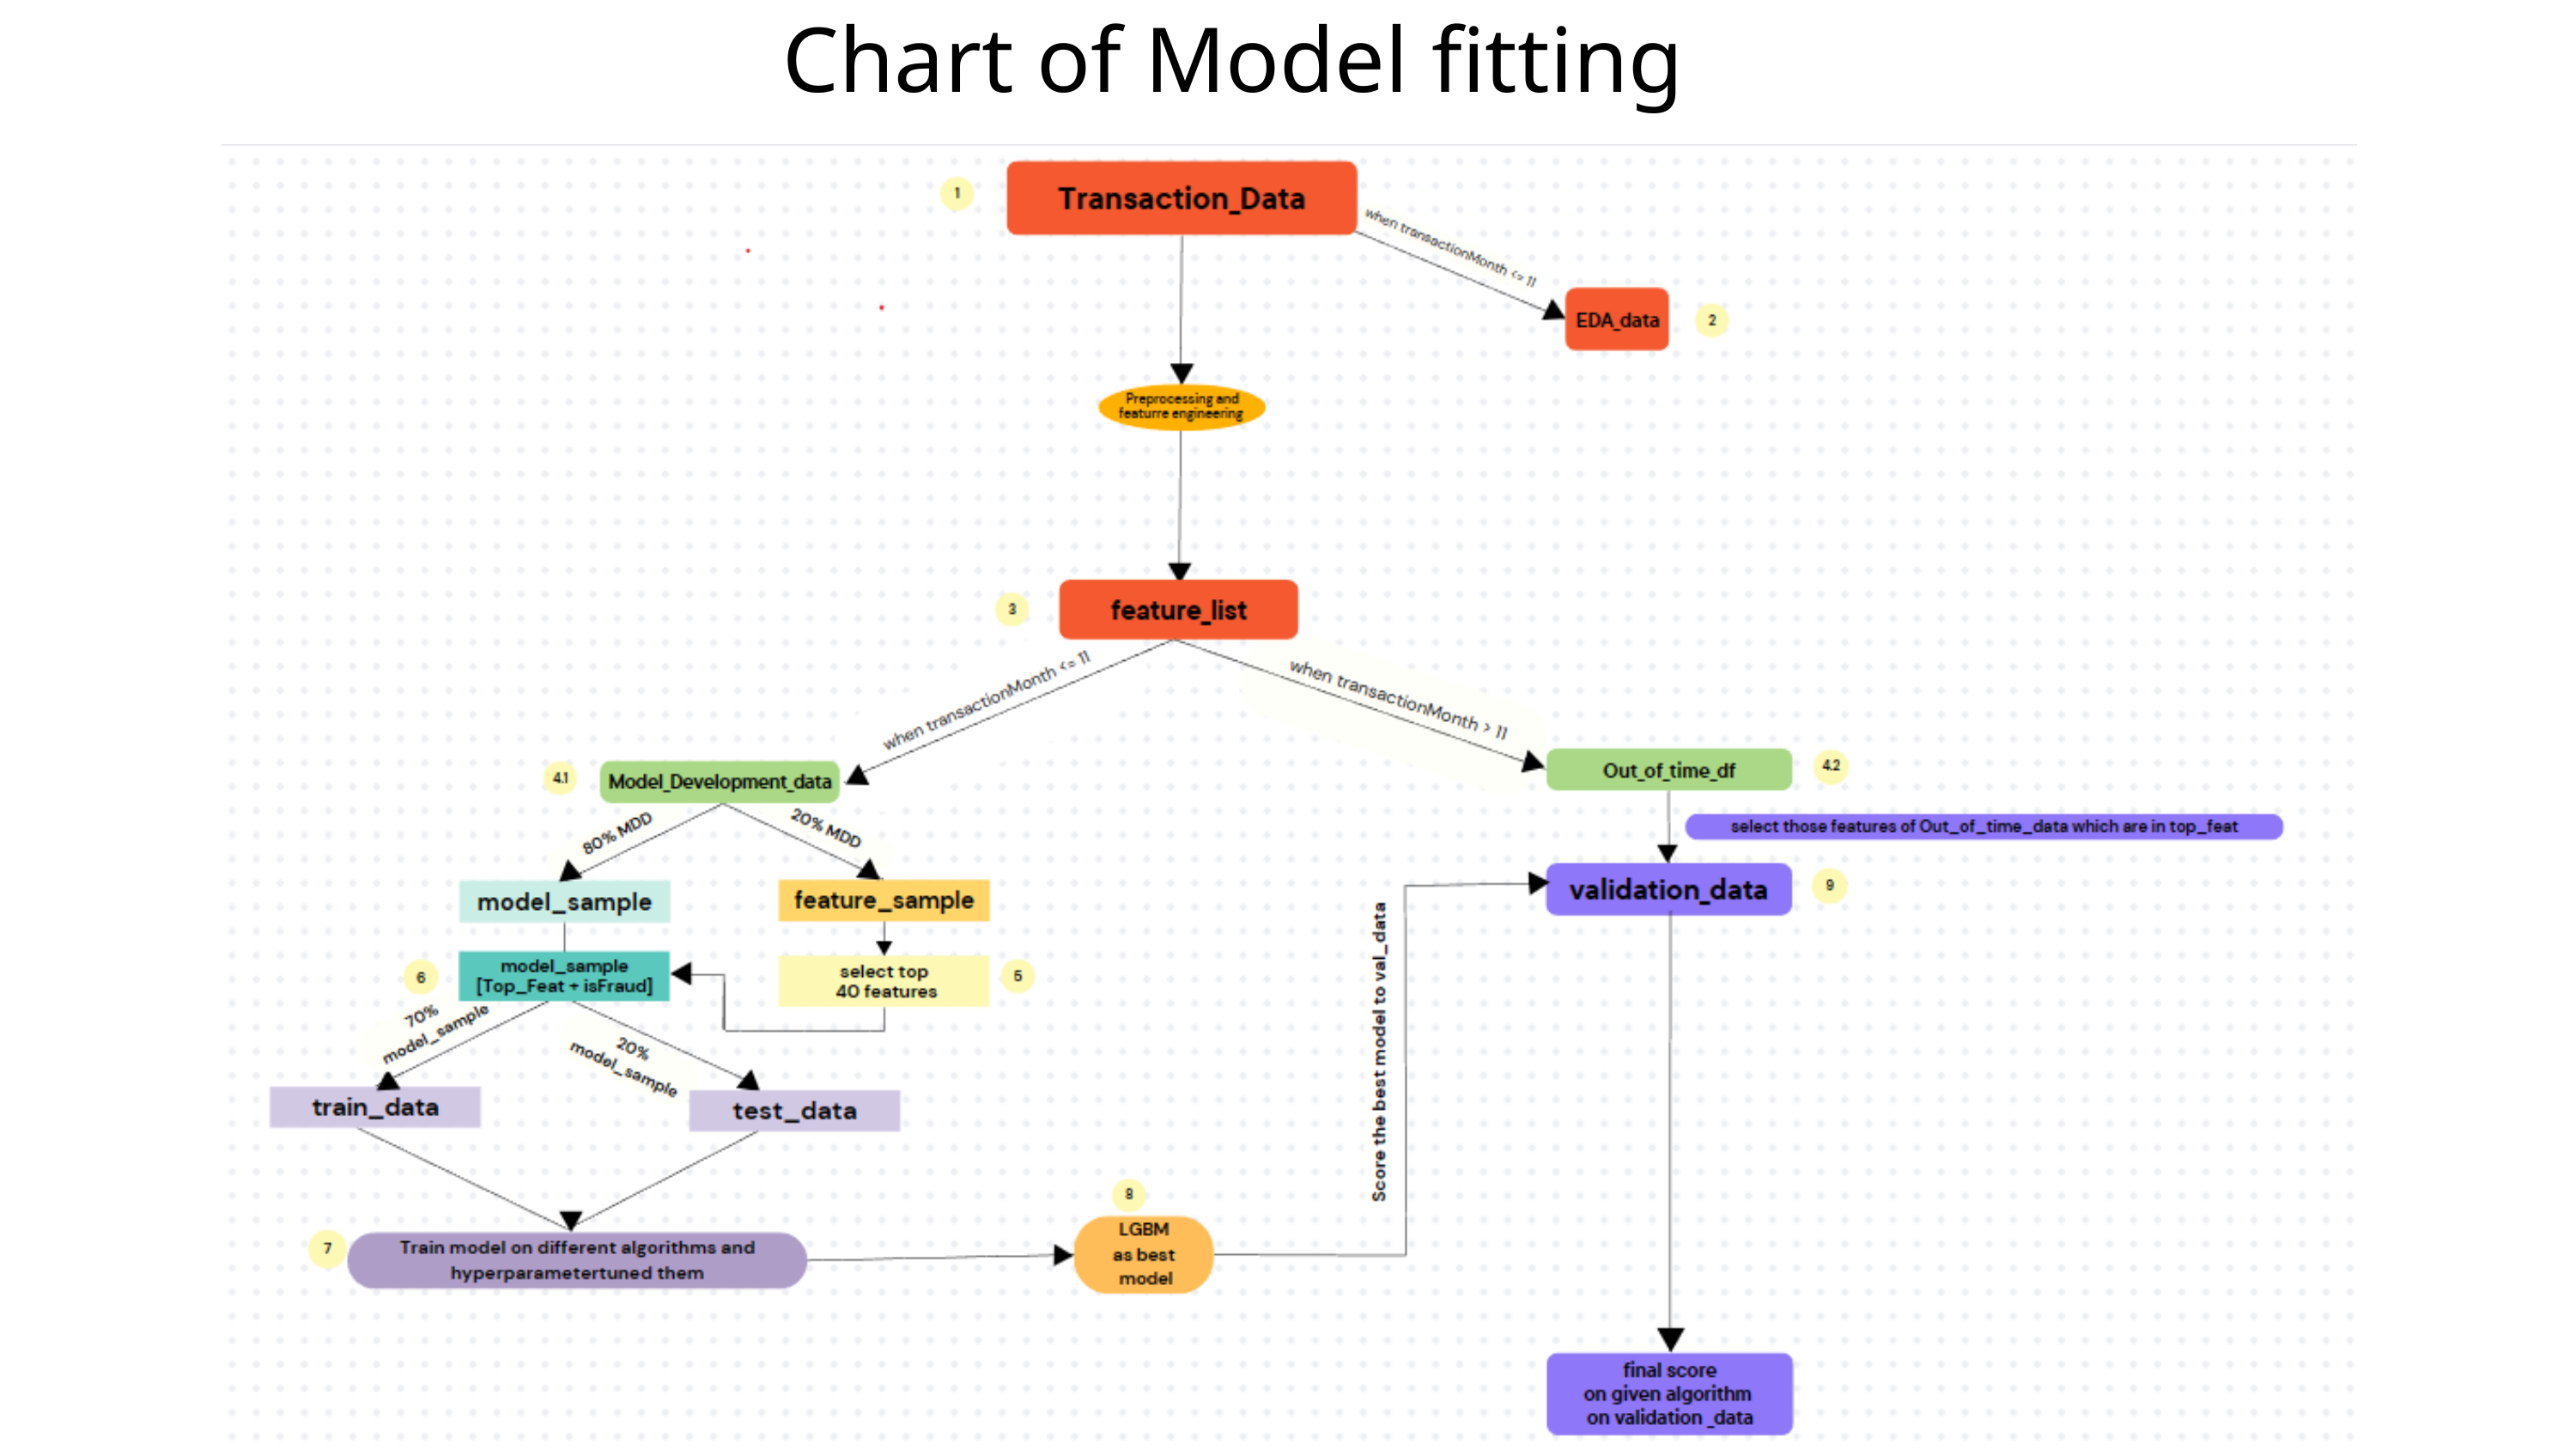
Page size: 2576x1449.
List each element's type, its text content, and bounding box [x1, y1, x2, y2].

text_box [221, 144, 2358, 1449]
text_box Chart of Model fitting [221, 0, 2432, 111]
